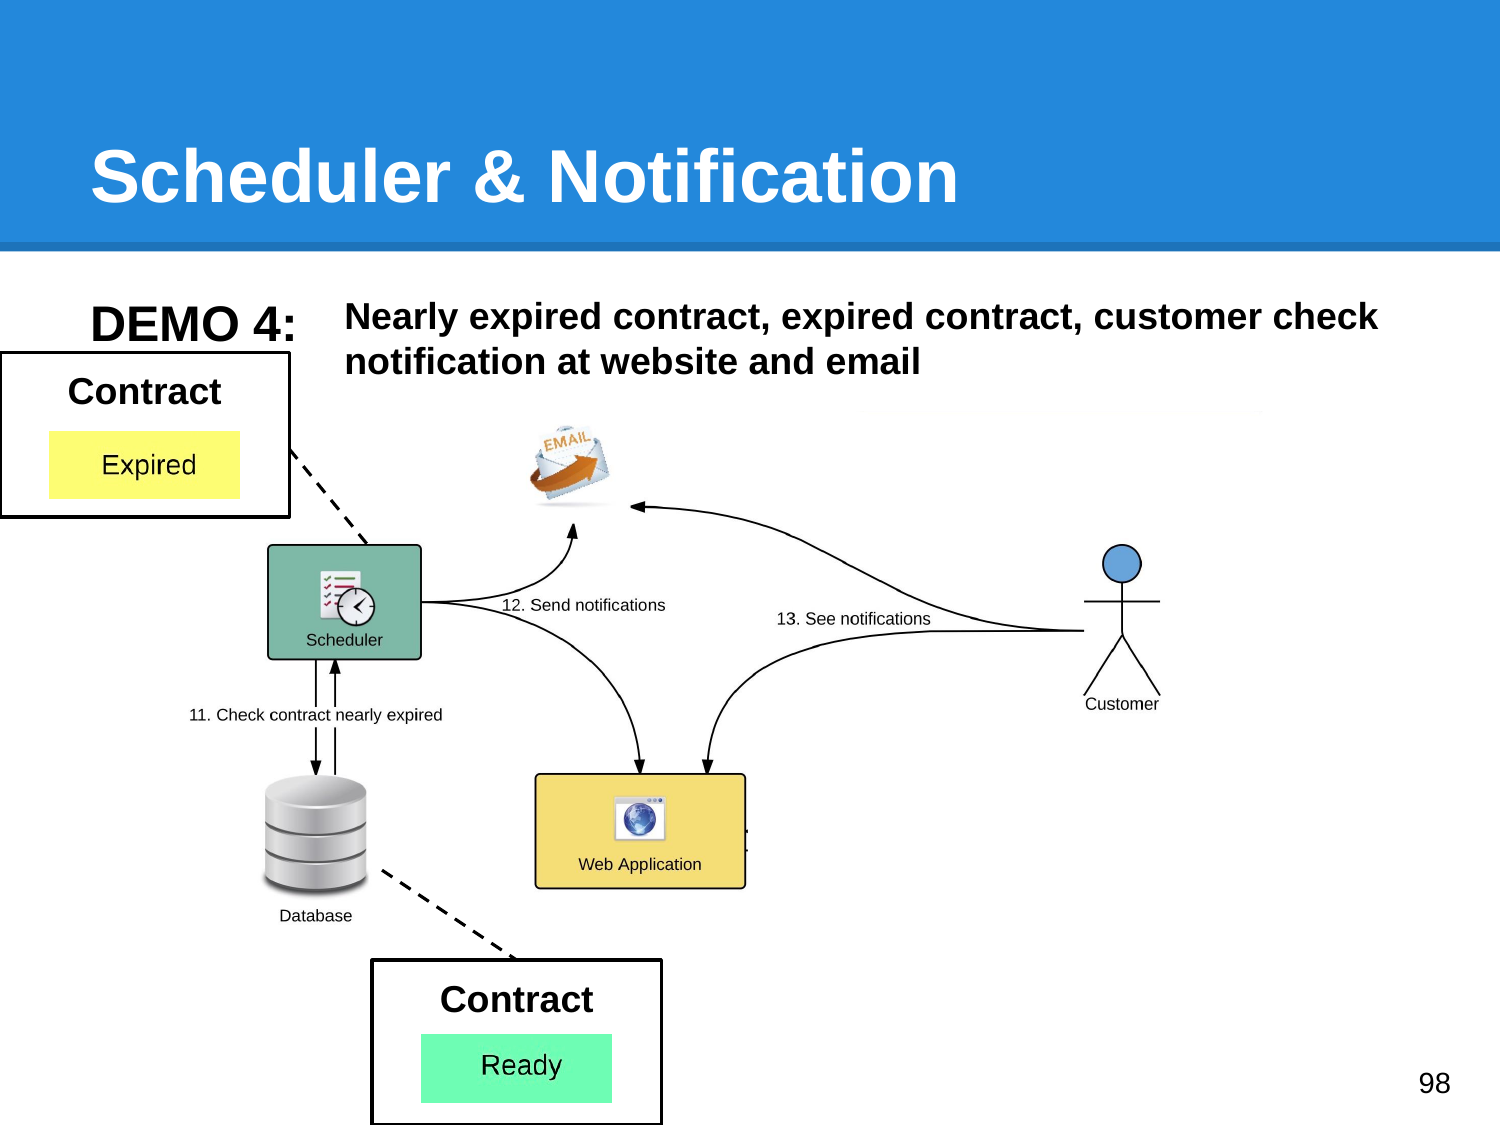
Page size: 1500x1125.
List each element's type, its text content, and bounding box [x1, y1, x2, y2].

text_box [289, 448, 368, 545]
text_box Nearly expired contract, expired contract, customer check notification at website and email [330, 276, 1425, 387]
text_box DEMO 4: [75, 276, 330, 387]
slide_number ‹#› [1403, 1038, 1494, 1125]
title Scheduler & Notification [75, 45, 1425, 233]
picture [49, 411, 1373, 1123]
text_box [381, 869, 518, 961]
text_box Contract [0, 352, 290, 517]
